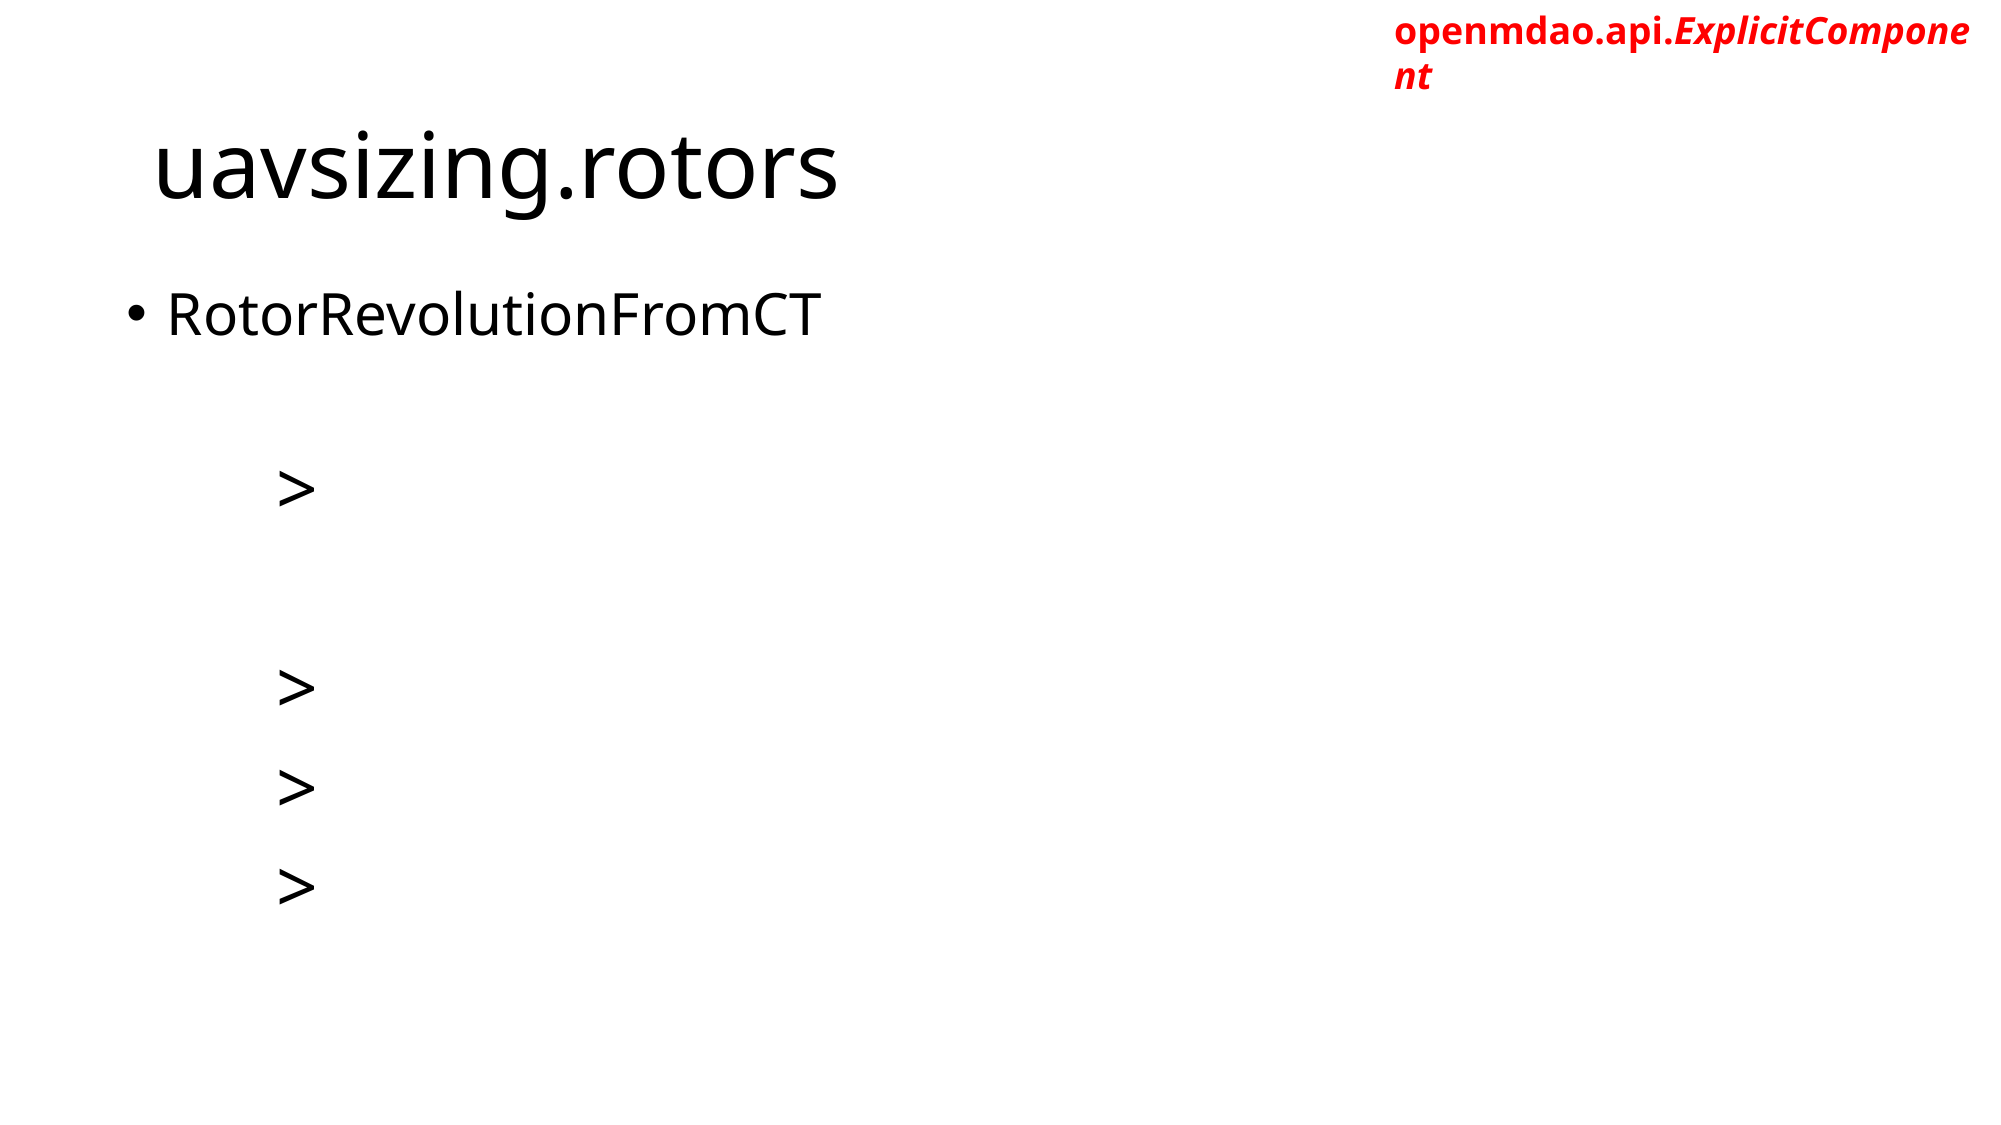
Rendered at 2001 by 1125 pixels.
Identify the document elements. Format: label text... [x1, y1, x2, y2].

title uavsizing.rotors [137, 59, 1863, 278]
text_box openmdao.api.ExplicitComponent [1379, 0, 2000, 105]
